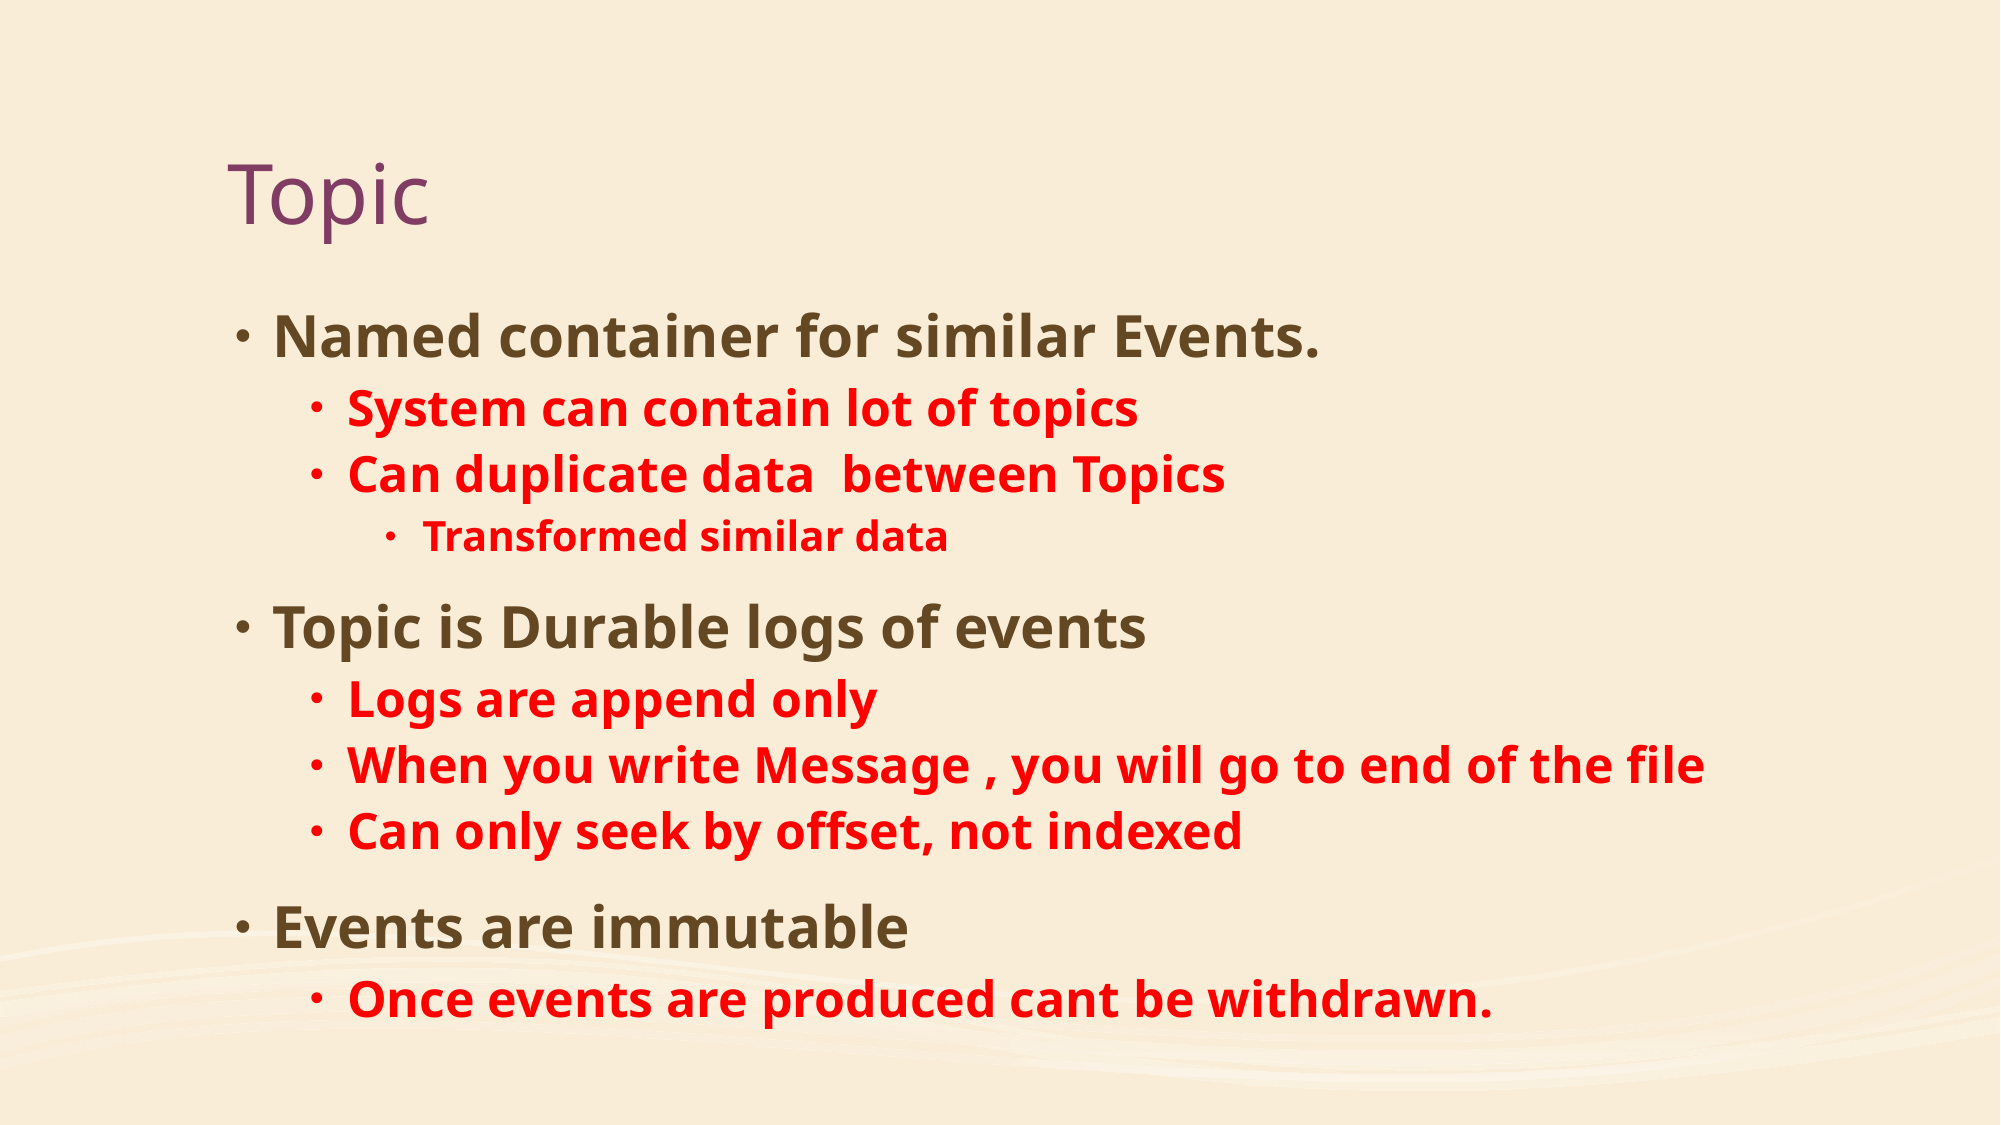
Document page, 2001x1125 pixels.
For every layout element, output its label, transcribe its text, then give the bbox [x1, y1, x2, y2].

list Named container for similar Events. System can contain lot of topics Can duplicate data between Topics Transformed similar data Topic is Durable logs of events Logs are append only When you write Message , you will go to end of the file Can only seek by offset, not indexed Events are immutable Once events are produced cant be withdrawn. [212, 299, 1828, 1125]
title Topic [212, 50, 1788, 250]
